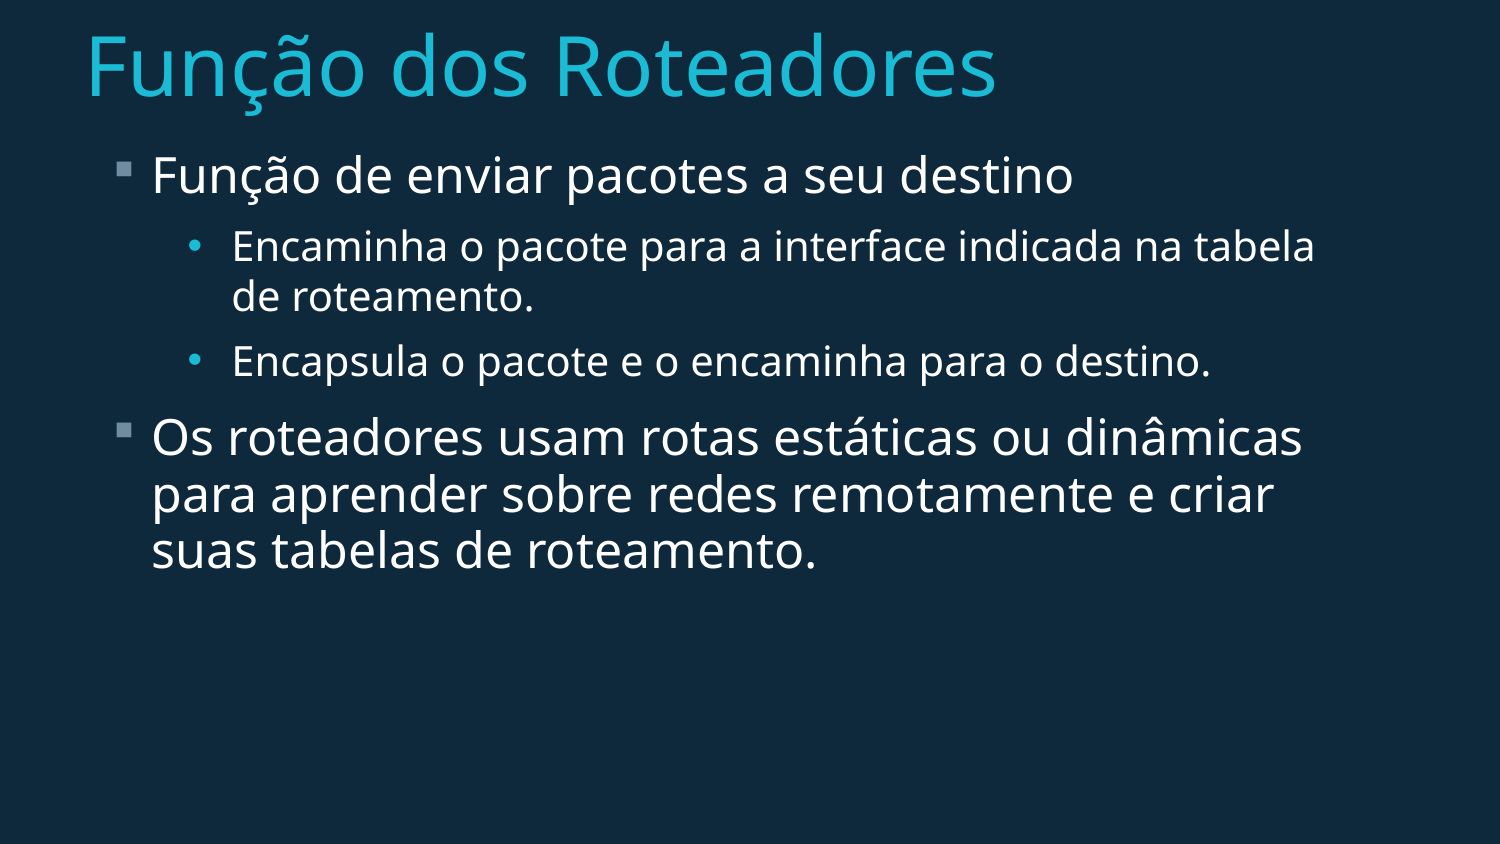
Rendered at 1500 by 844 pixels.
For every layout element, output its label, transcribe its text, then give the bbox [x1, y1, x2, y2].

list Função de enviar pacotes a seu destino Encaminha o pacote para a interface indicada na tabela de roteamento. Encapsula o pacote e o encaminha para o destino. Os roteadores usam rotas estáticas ou dinâmicas para aprender sobre redes remotamente e criar suas tabelas de roteamento. [97, 133, 1345, 670]
title Função dos Roteadores [69, 22, 1469, 129]
